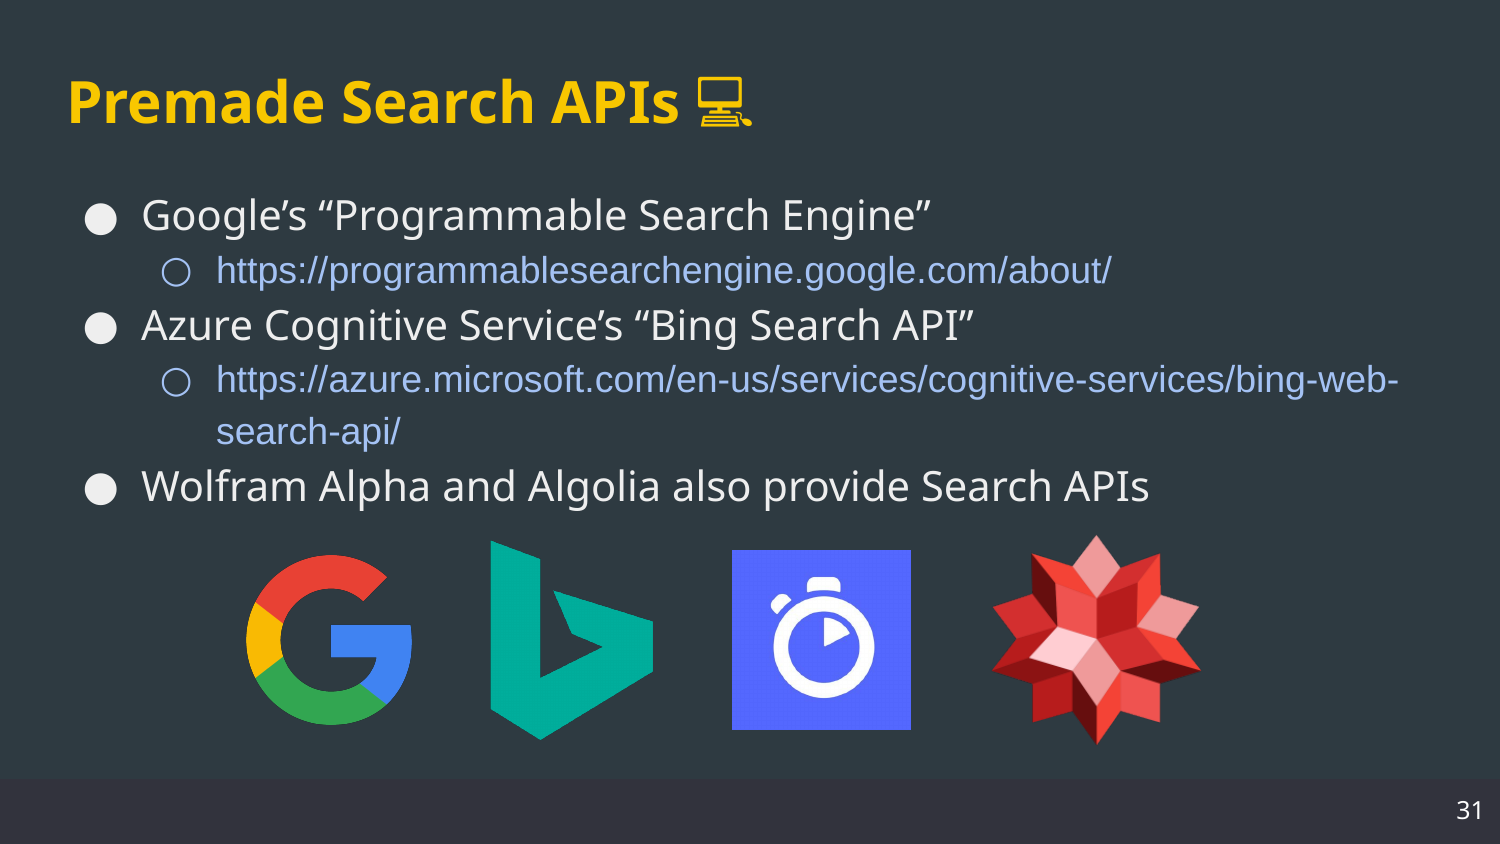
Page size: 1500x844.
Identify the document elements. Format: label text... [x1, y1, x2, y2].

title Premade Search APIs 💻 [51, 50, 1449, 145]
picture [245, 555, 412, 725]
picture [731, 550, 911, 730]
picture [963, 507, 1229, 773]
list Google’s “Programmable Search Engine” https://programmablesearchengine.google.com/about/ Azure Cognitive Service’s “Bing Search API” https://azure.microsoft.com/en-us/services/cognitive-services/bing-web-search-api/ Wolfram Alpha and Algolia also provide Search APIs [51, 166, 1449, 758]
slide_number ‹#› [1410, 779, 1500, 844]
picture [464, 533, 679, 748]
